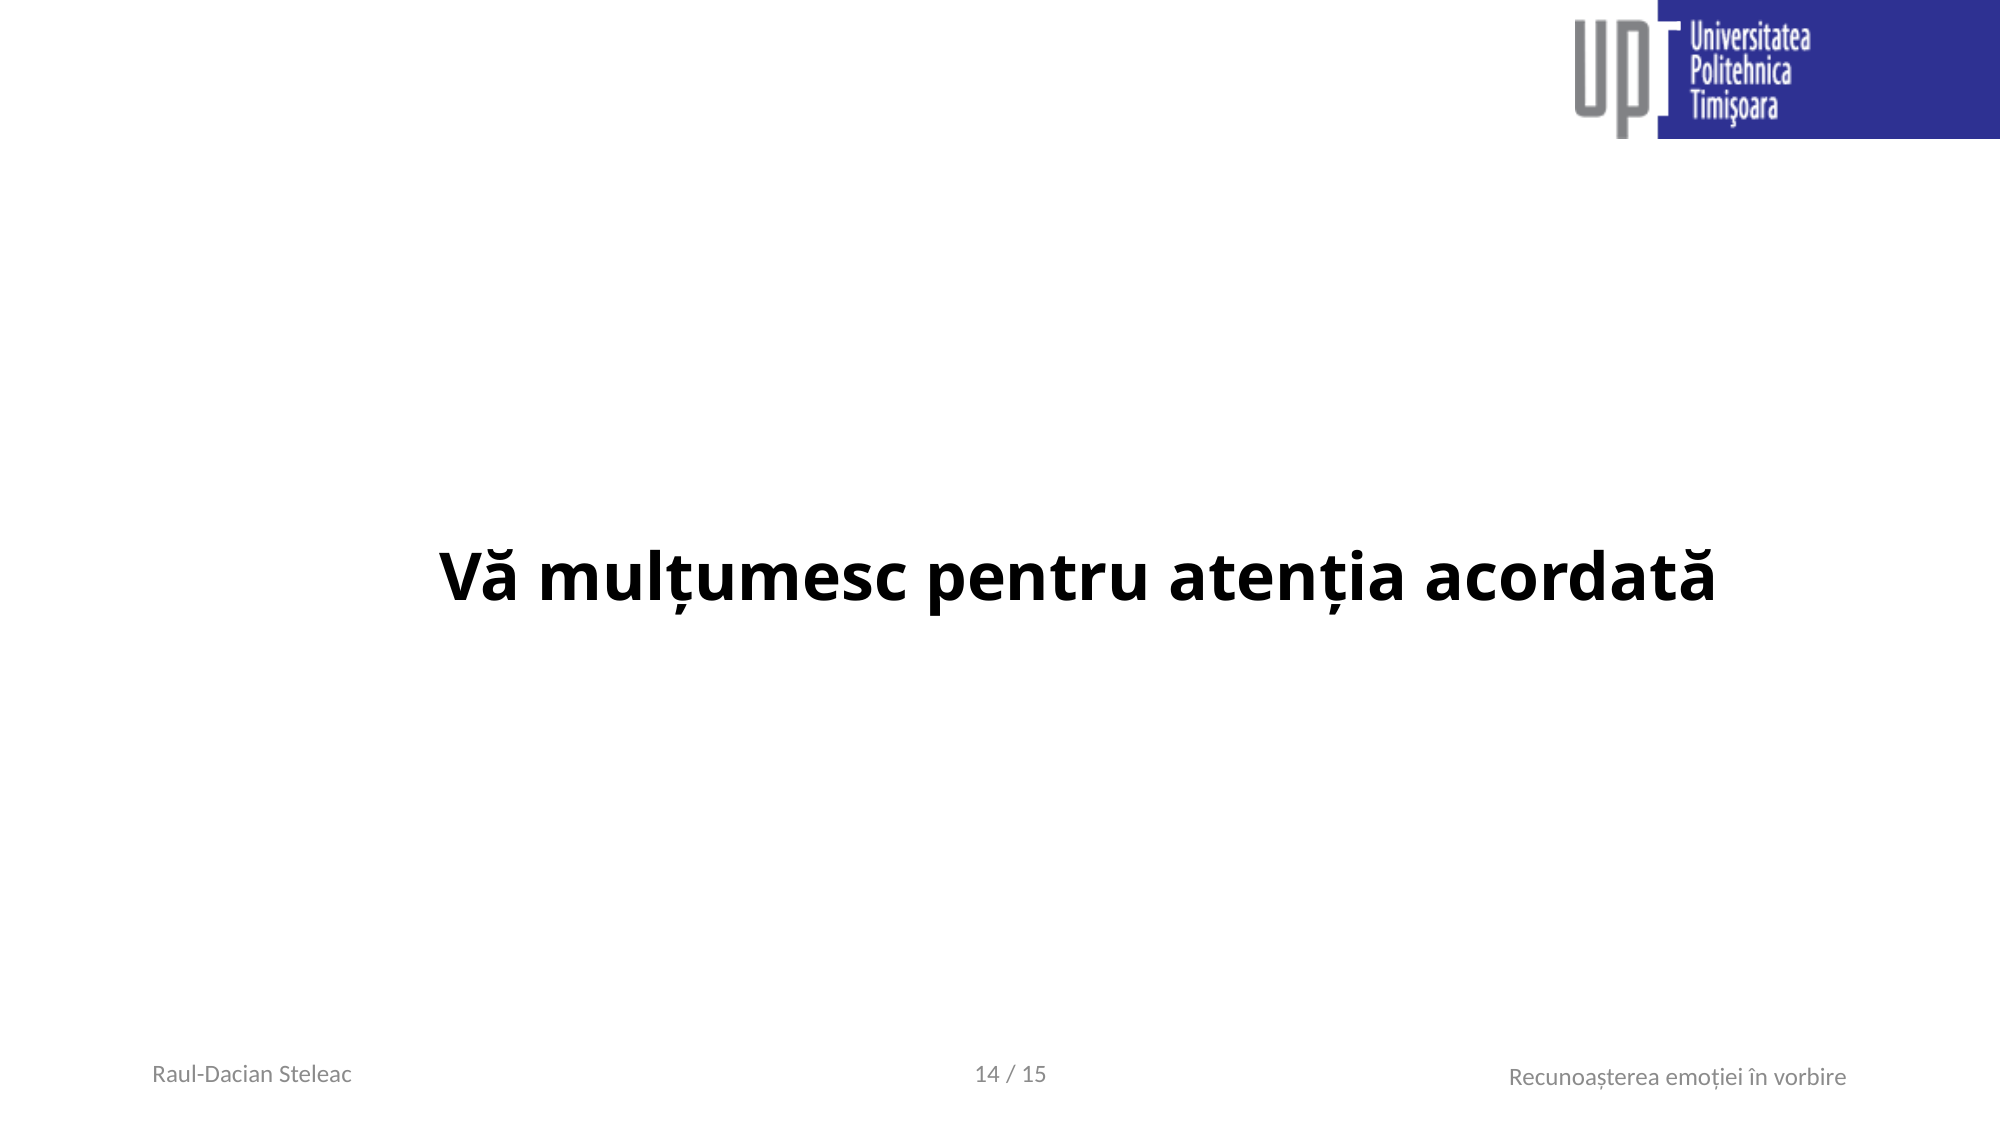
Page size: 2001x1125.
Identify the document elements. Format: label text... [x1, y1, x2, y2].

picture [1575, 0, 2000, 139]
slide_number 14 [947, 1042, 1015, 1103]
text_box / 15 [991, 1049, 1079, 1095]
footer Recunoașterea emoției în vorbire [1187, 1045, 1863, 1105]
slide_number Raul-Dacian Steleac [137, 1042, 588, 1103]
title Vă mulțumesc pentru atenția acordată [424, 508, 1775, 650]
